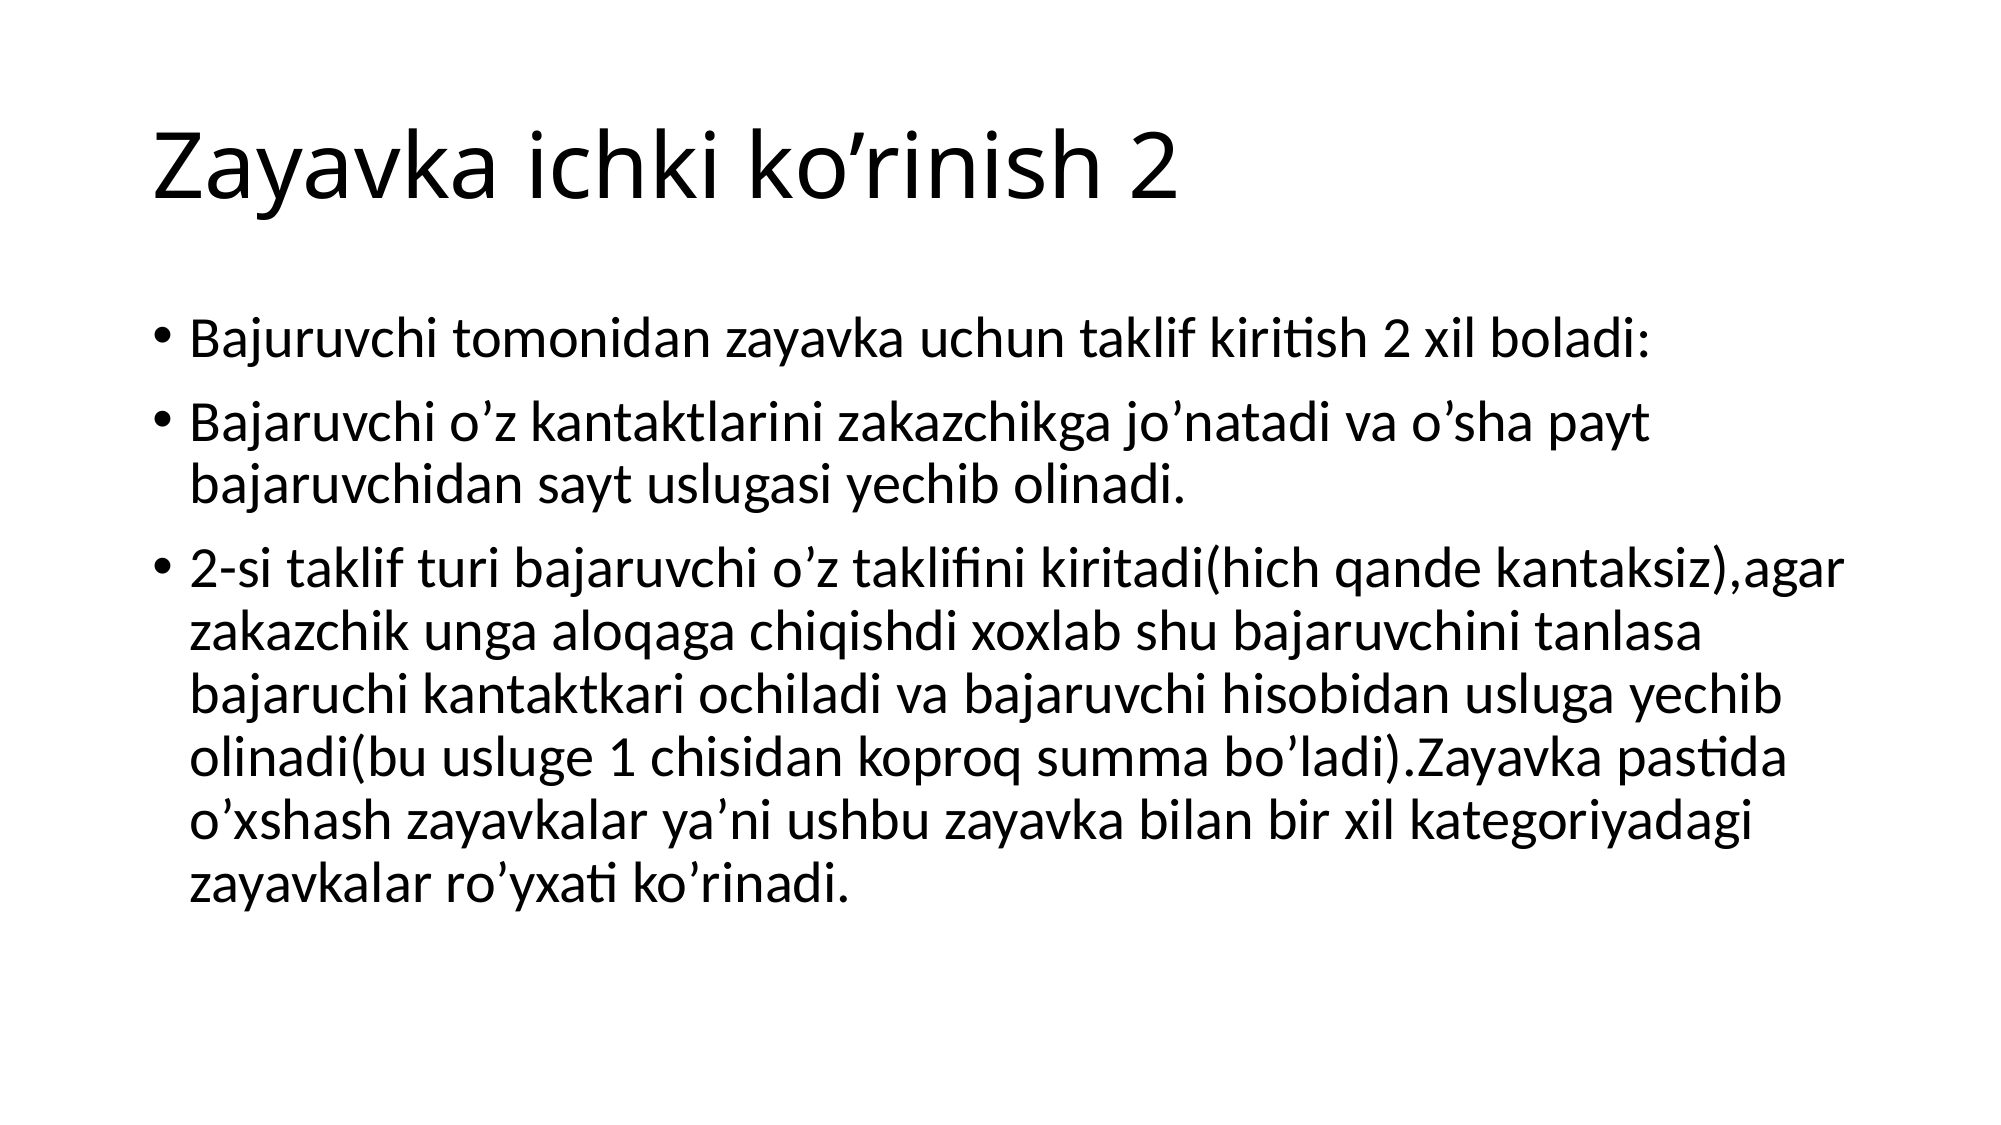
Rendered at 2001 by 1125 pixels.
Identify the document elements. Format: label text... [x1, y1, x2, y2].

list Bajuruvchi tomonidan zayavka uchun taklif kiritish 2 xil boladi: Bajaruvchi o’z kantaktlarini zakazchikga jo’natadi va o’sha payt bajaruvchidan sayt uslugasi yechib olinadi. 2-si taklif turi bajaruvchi o’z taklifini kiritadi(hich qande kantaksiz),agar zakazchik unga aloqaga chiqishdi xoxlab shu bajaruvchini tanlasa bajaruchi kantaktkari ochiladi va bajaruvchi hisobidan usluga yechib olinadi(bu usluge 1 chisidan koproq summa bo’ladi).Zayavka pastida o’xshash zayavkalar ya’ni ushbu zayavka bilan bir xil kategoriyadagi zayavkalar ro’yxati ko’rinadi. [137, 299, 1863, 1014]
title Zayavka ichki ko’rinish 2 [137, 59, 1863, 278]
